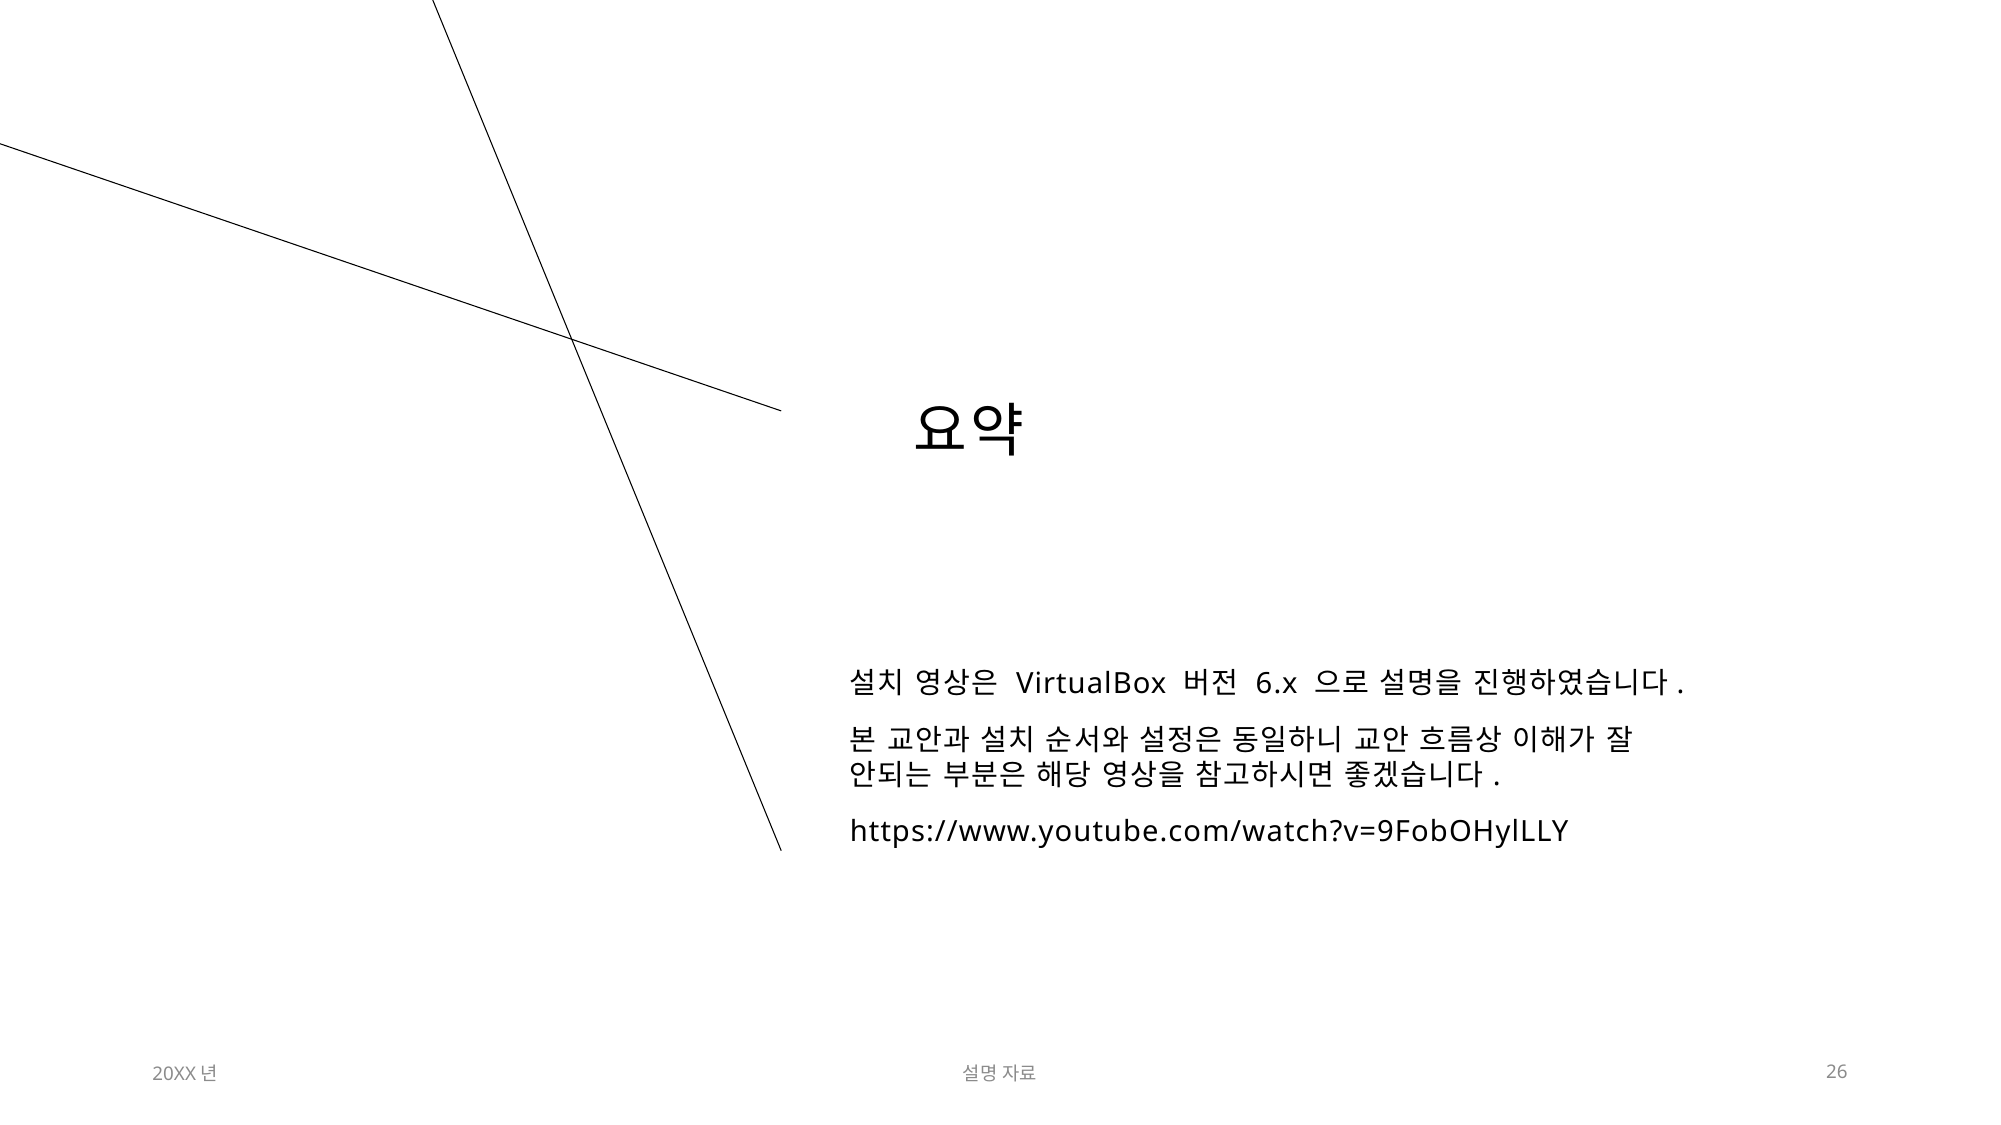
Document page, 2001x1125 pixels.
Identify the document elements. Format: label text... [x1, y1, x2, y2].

title 요약 [898, 274, 1737, 472]
slide_number 20XX년 [137, 1042, 588, 1103]
slide_number 26 [1412, 1042, 1863, 1103]
list 설치 영상은 VirtualBox 버전 6.x 으로 설명을 진행하였습니다. 본 교안과 설치 순서와 설정은 동일하니 교안 흐름상 이해가 잘 안되는 부분은 해당 영상을 참고하시면 좋겠습니다. https://www.youtube.com/watch?v=9FobOHylLLY [835, 604, 1737, 855]
footer 설명 자료 [662, 1042, 1338, 1103]
